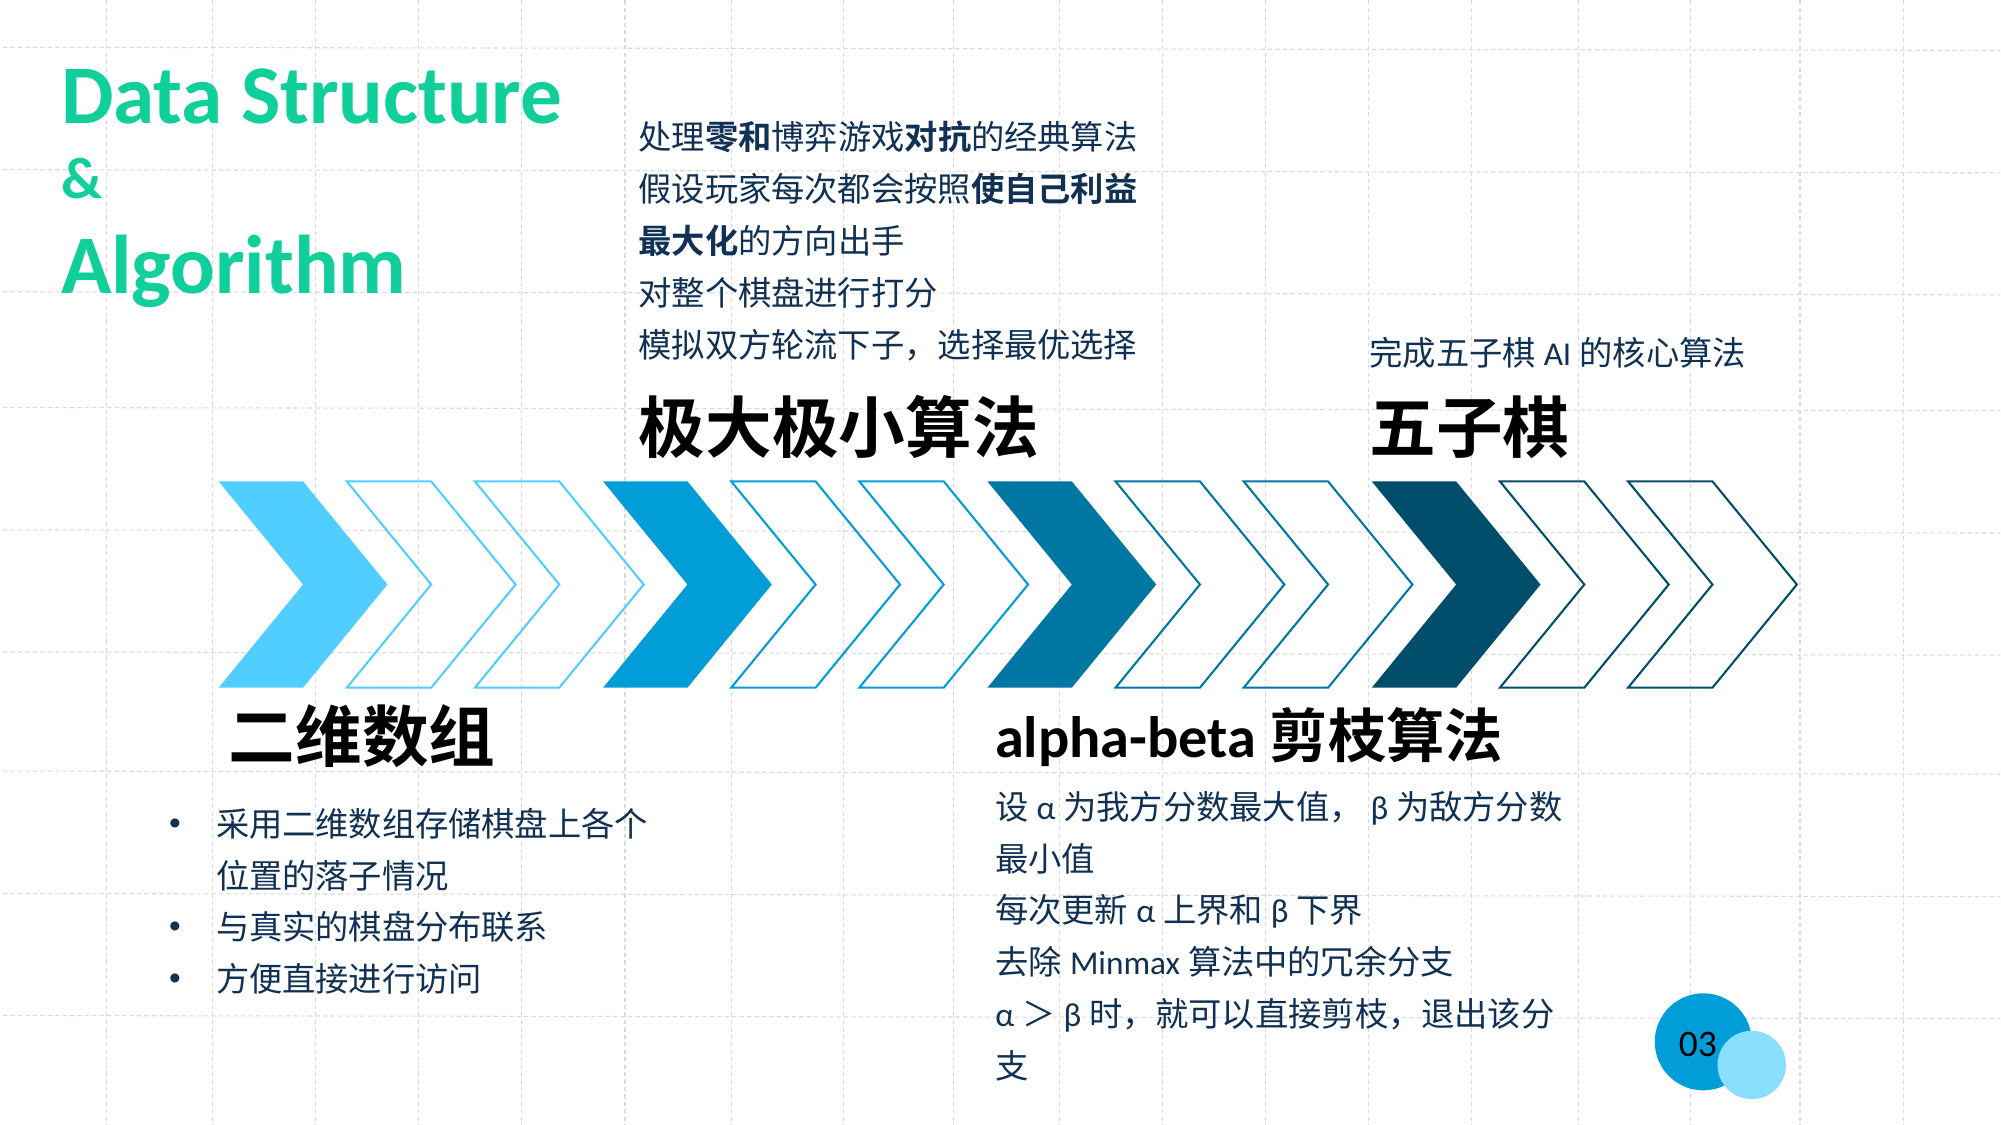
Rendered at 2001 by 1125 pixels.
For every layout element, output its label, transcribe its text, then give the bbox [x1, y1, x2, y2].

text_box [218, 481, 1797, 688]
text_box 采用二维数组存储棋盘上各个位置的落子情况 与真实的棋盘分布联系 方便直接进行访问 [154, 783, 687, 1006]
text_box 极大极小算法 [623, 377, 1236, 473]
text_box Data Structure & Algorithm [46, 32, 795, 318]
text_box 设α为我方分数最大值，β为敌方分数最小值 每次更新α上界和β下界 去除Minmax算法中的冗余分支 α＞β时，就可以直接剪枝，退出该分支 [980, 766, 1587, 1093]
text_box 二维数组 [214, 687, 674, 783]
text_box alpha-beta剪枝算法 [980, 692, 1707, 777]
text_box 03 [1664, 1011, 1752, 1072]
text_box 五子棋 [1354, 377, 1797, 473]
text_box 完成五子棋AI的核心算法 [1354, 312, 1790, 380]
text_box 处理零和博弈游戏对抗的经典算法 假设玩家每次都会按照使自己利益最大化的方向出手 对整个棋盘进行打分 模拟双方轮流下子，选择最优选择 [623, 97, 1157, 372]
